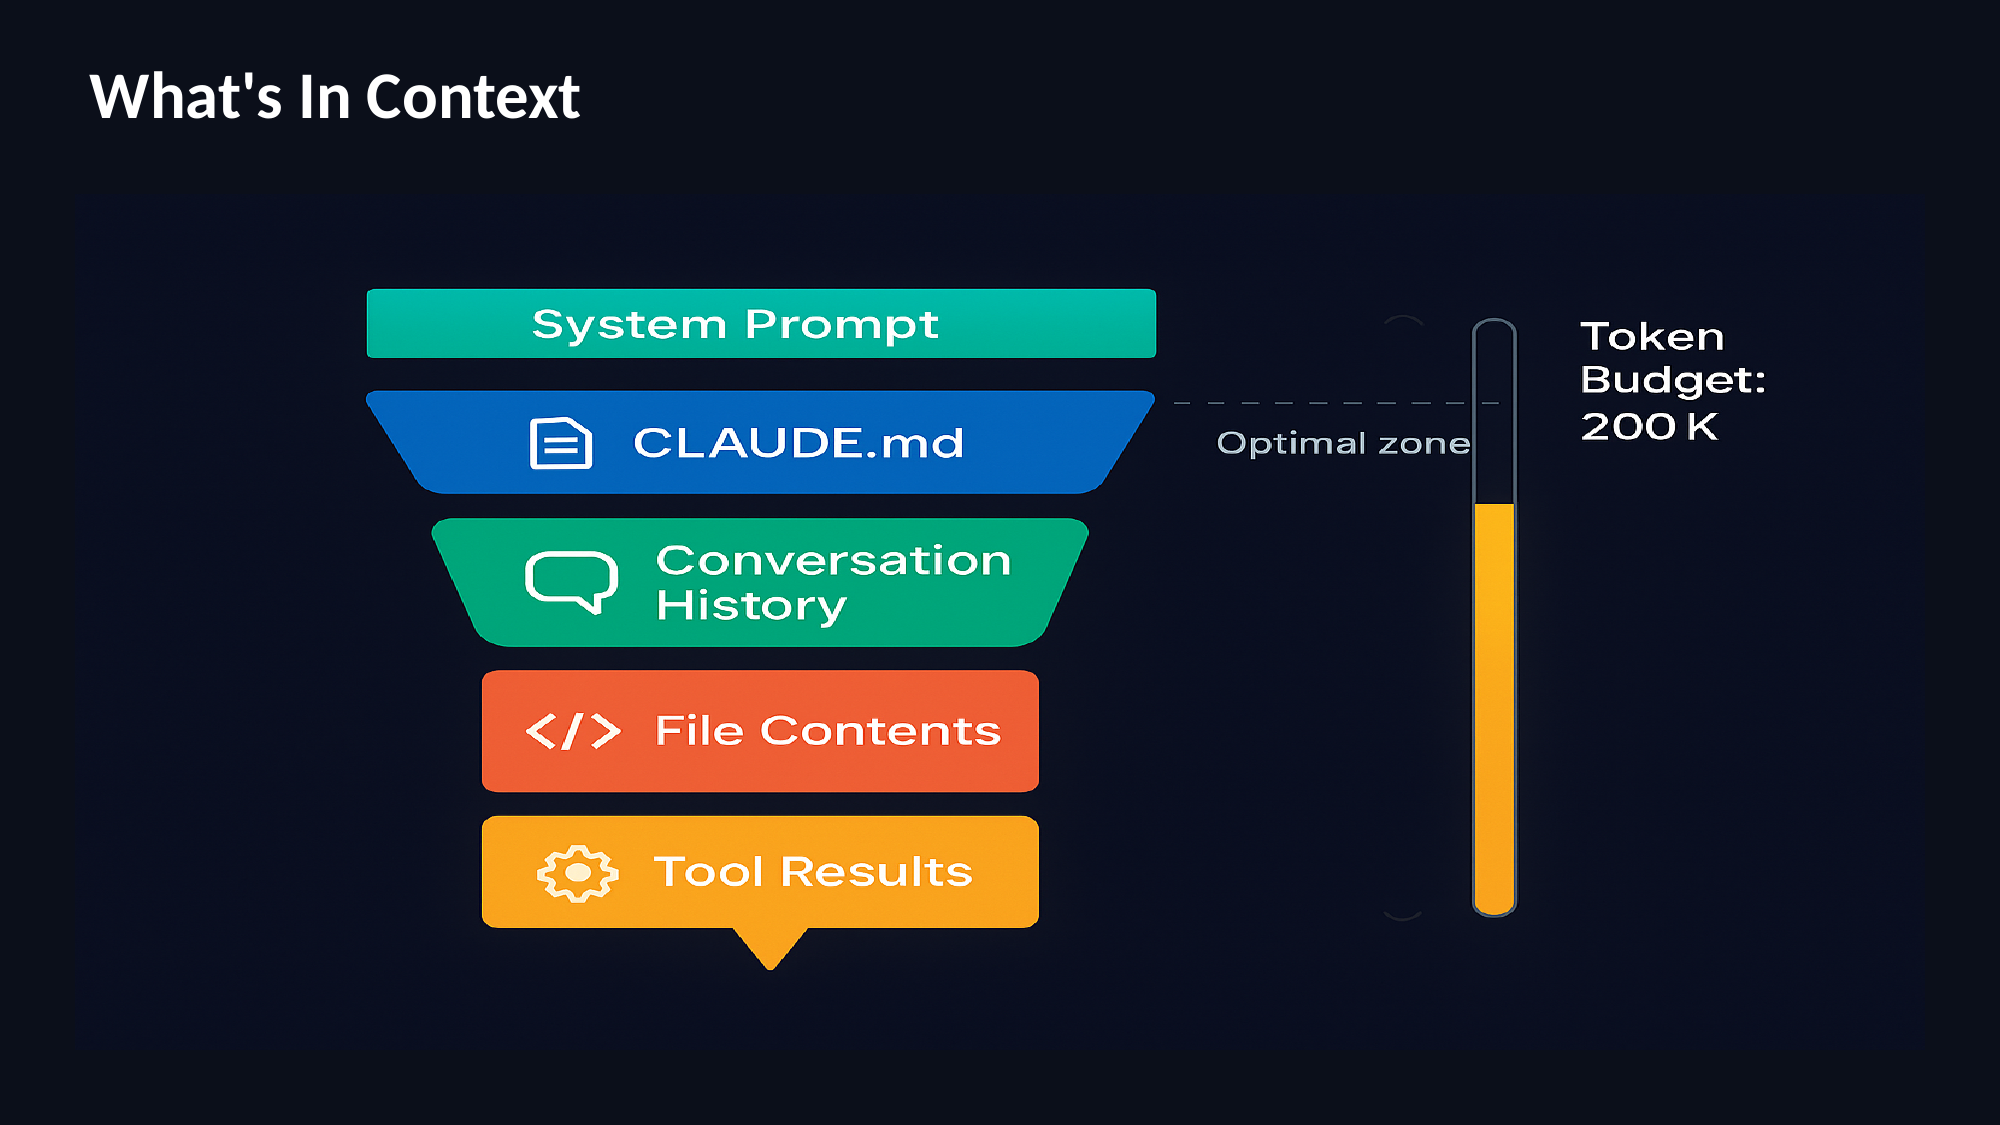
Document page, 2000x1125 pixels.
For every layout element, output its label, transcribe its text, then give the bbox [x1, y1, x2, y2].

picture [74, 194, 1926, 1051]
text_box What's In Context [74, 44, 1925, 140]
